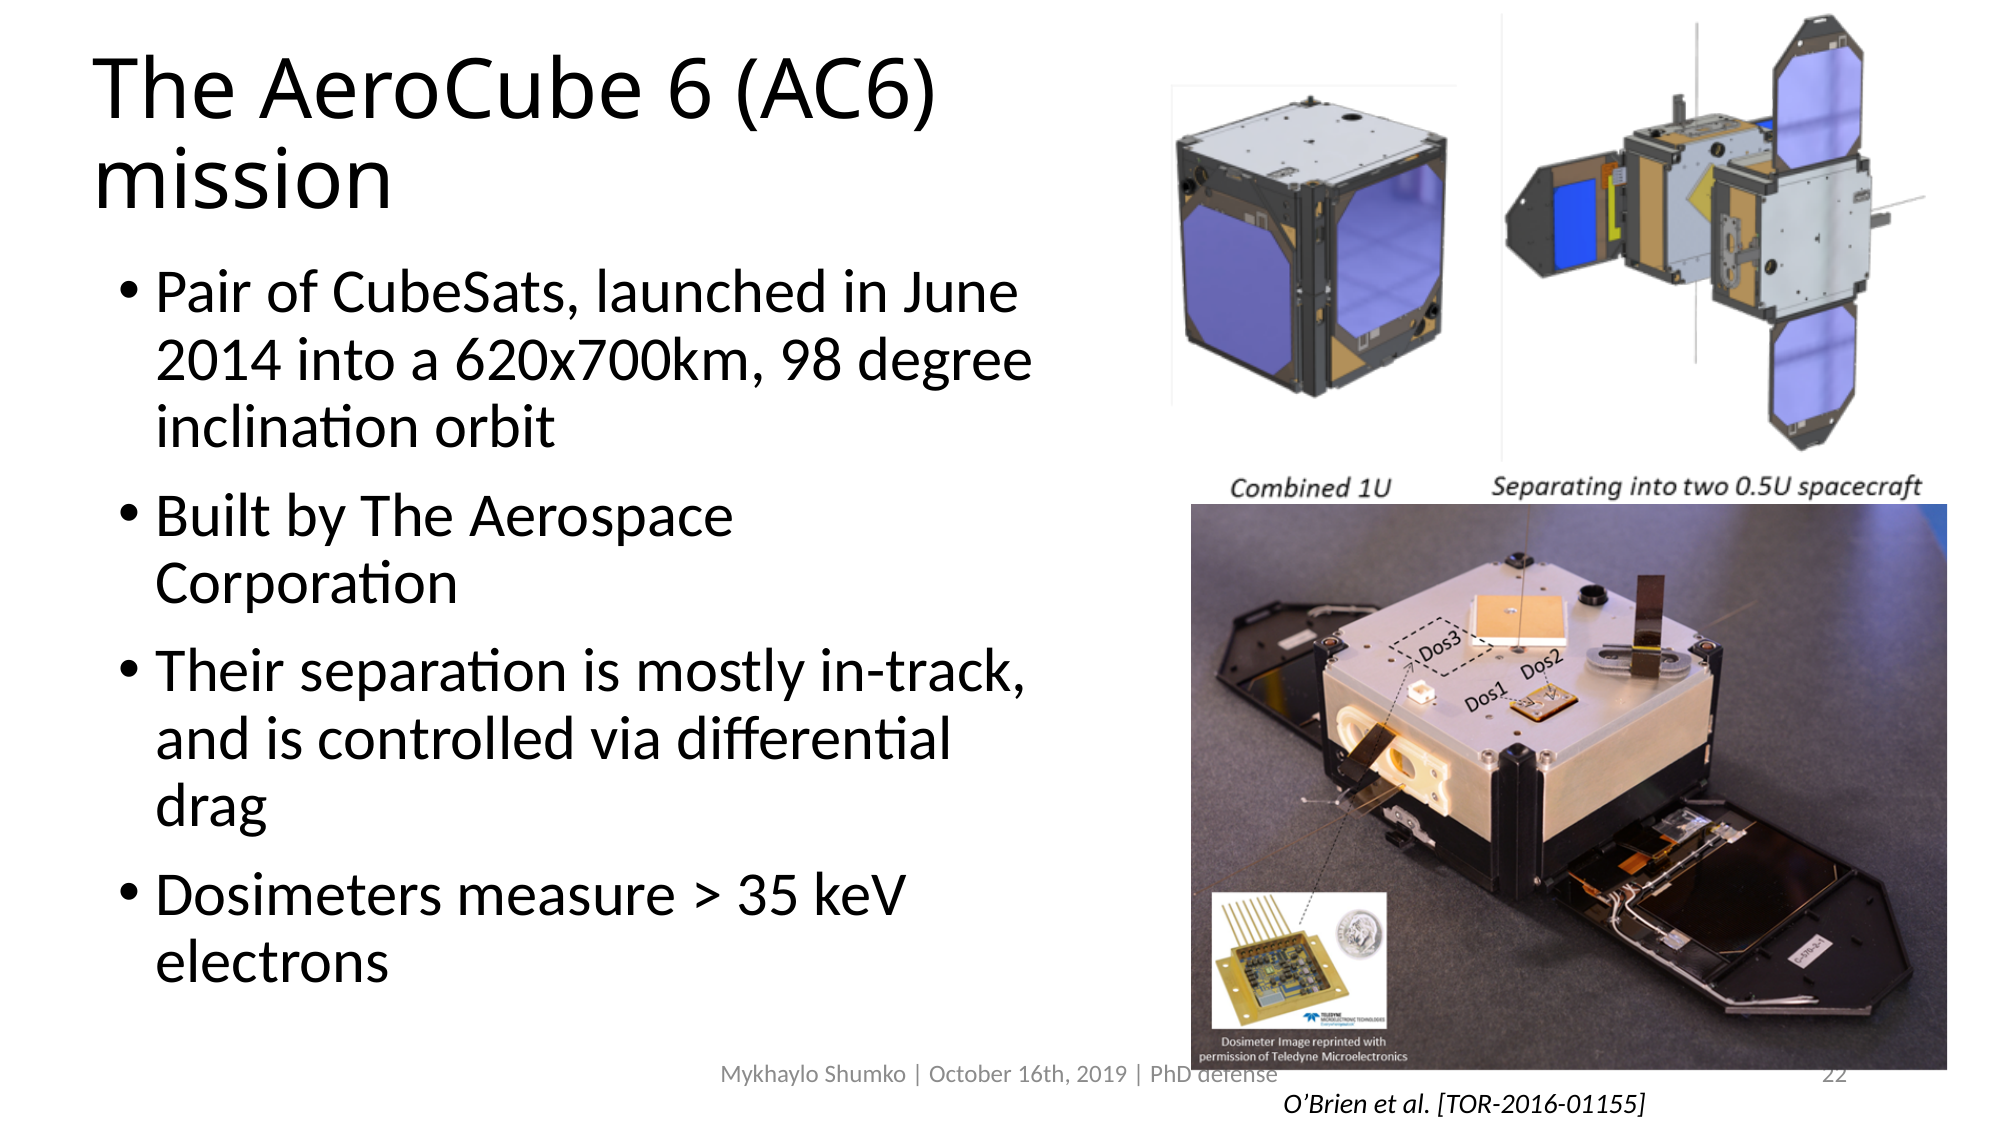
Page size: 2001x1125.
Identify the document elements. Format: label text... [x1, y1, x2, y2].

title The AeroCube 6 (AC6) mission [78, 27, 1154, 246]
picture [1191, 504, 1948, 1073]
list Pair of CubeSats, launched in June 2014 into a 620x700km, 98 degree inclination orbit Built by The Aerospace Corporation Their separation is mostly in-track, and is controlled via differential drag Dosimeters measure > 35 keV electrons [103, 251, 1059, 1079]
slide_number 22 [1412, 1073, 1863, 1103]
text_box O’Brien et al. [TOR-2016-01155] [1268, 1078, 1662, 1125]
footer Mykhaylo Shumko | October 16th, 2019 | PhD defense [662, 1042, 1338, 1103]
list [1154, 6, 1934, 505]
